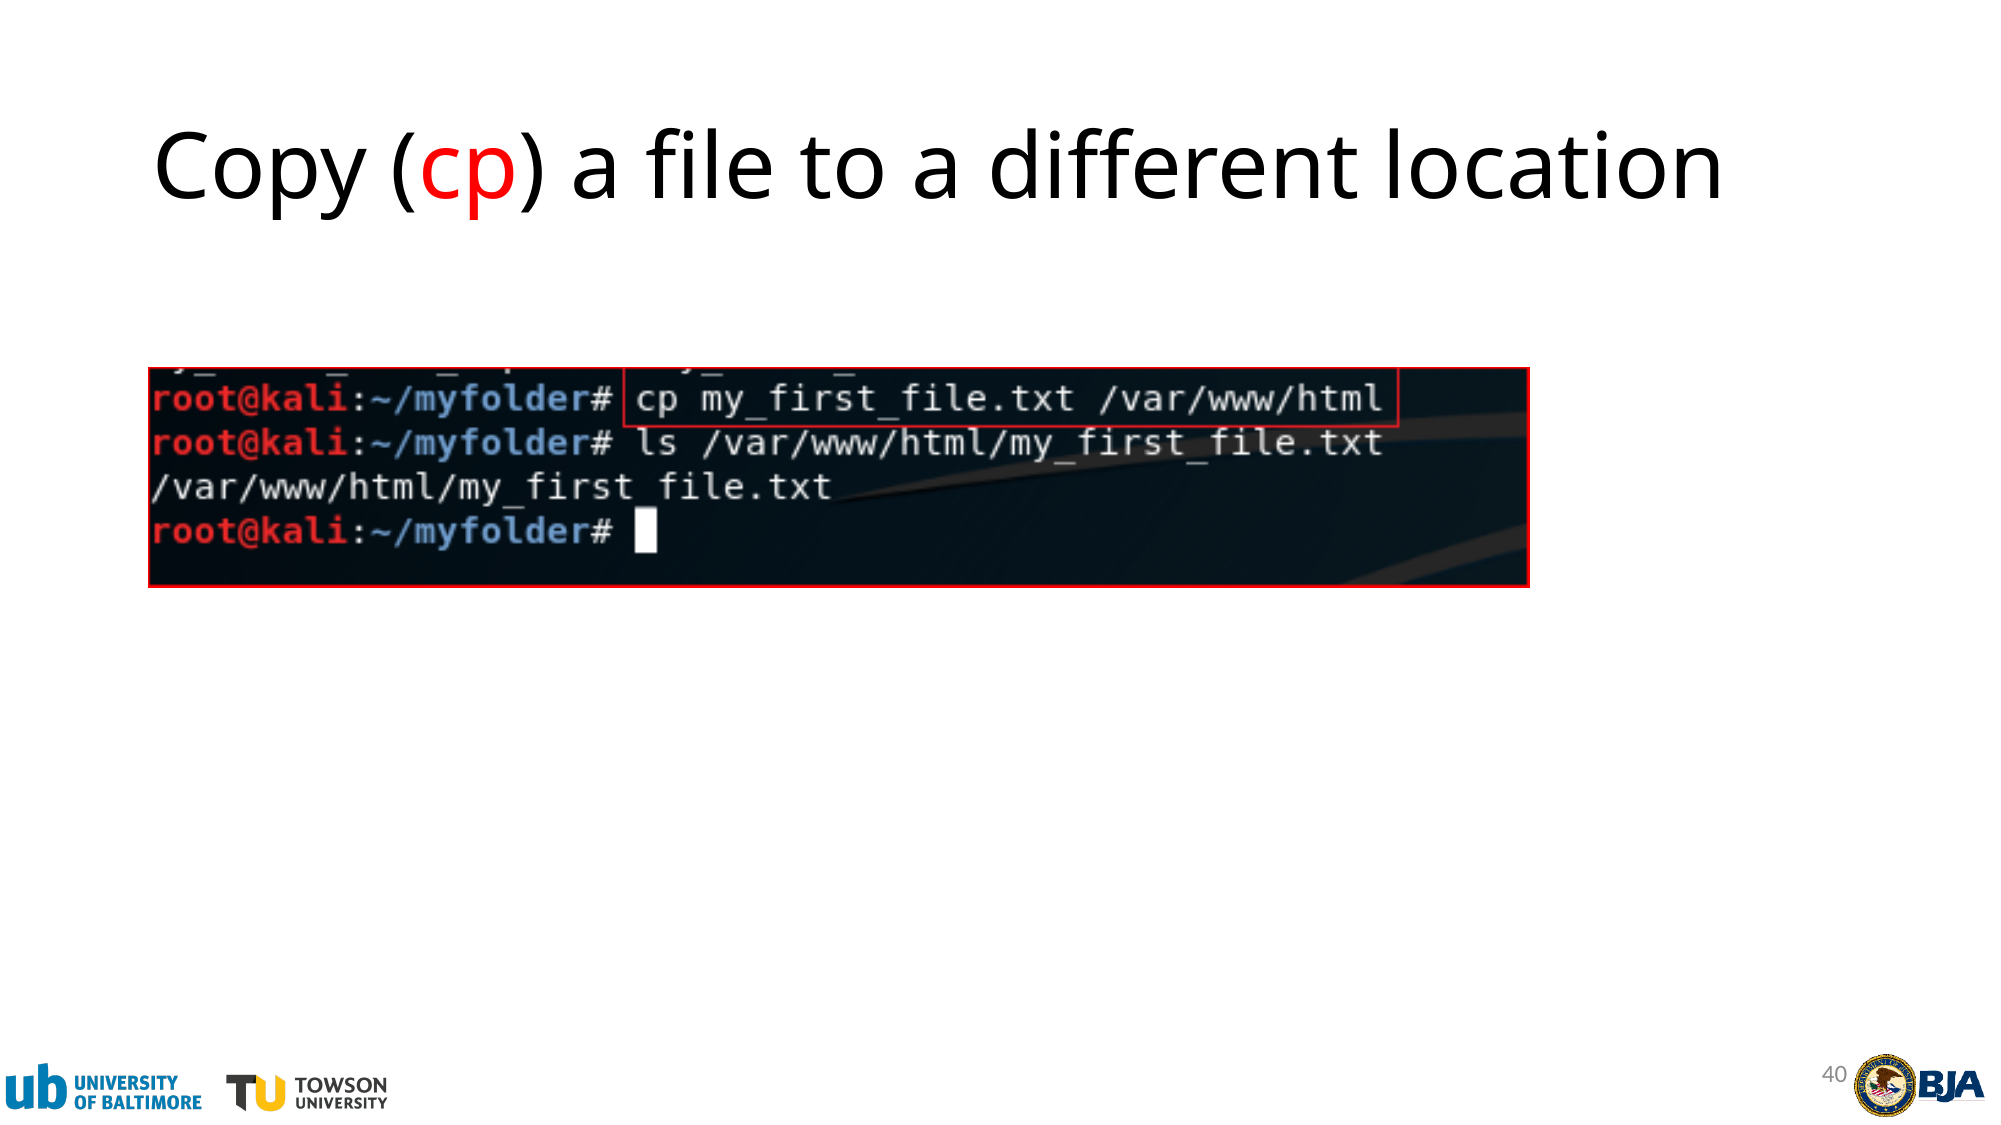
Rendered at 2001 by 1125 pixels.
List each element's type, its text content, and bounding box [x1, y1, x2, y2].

title Copy (cp) a file to a different location [137, 59, 1863, 278]
picture [0, 1031, 407, 1125]
picture [148, 367, 1530, 588]
slide_number 40 [1412, 1042, 1863, 1103]
picture [1854, 1054, 1986, 1117]
